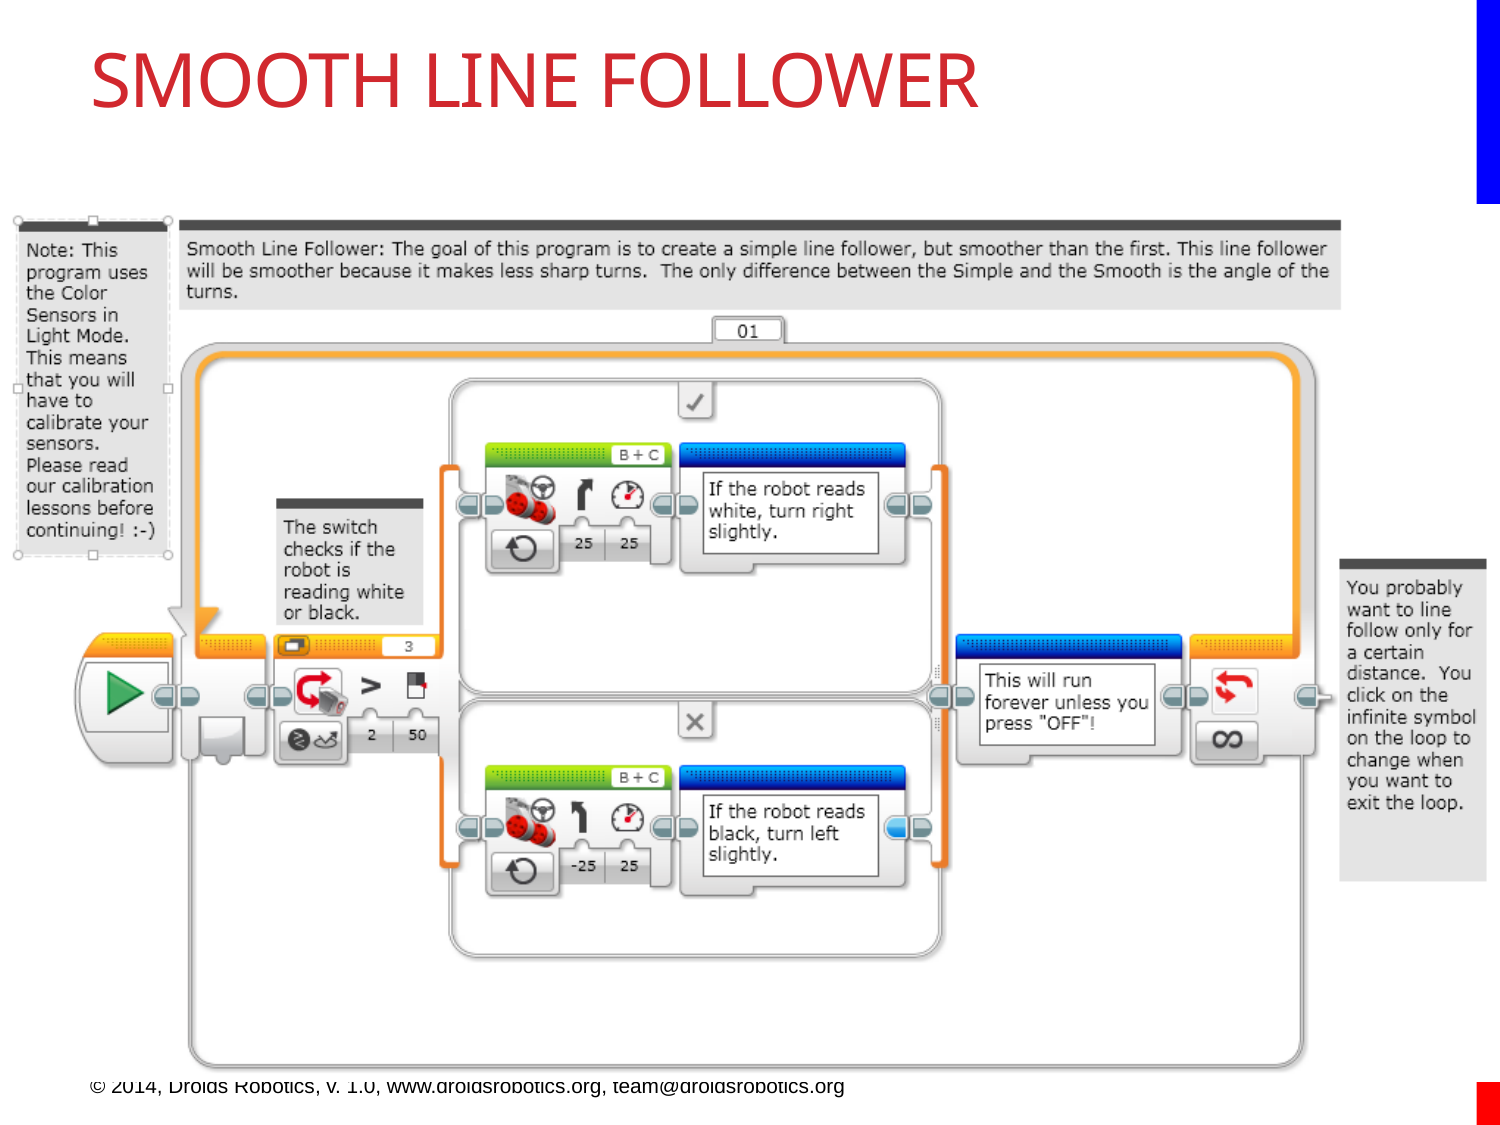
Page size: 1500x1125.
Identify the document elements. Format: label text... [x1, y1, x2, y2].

picture [0, 204, 1500, 1082]
footer © 2014, Droids Robotics, v. 1.0, www.droidsrobotics.org, team@droidsrobotics.org [75, 1085, 886, 1112]
title SMOOTH LINE FOLLOWER [75, 25, 1428, 169]
